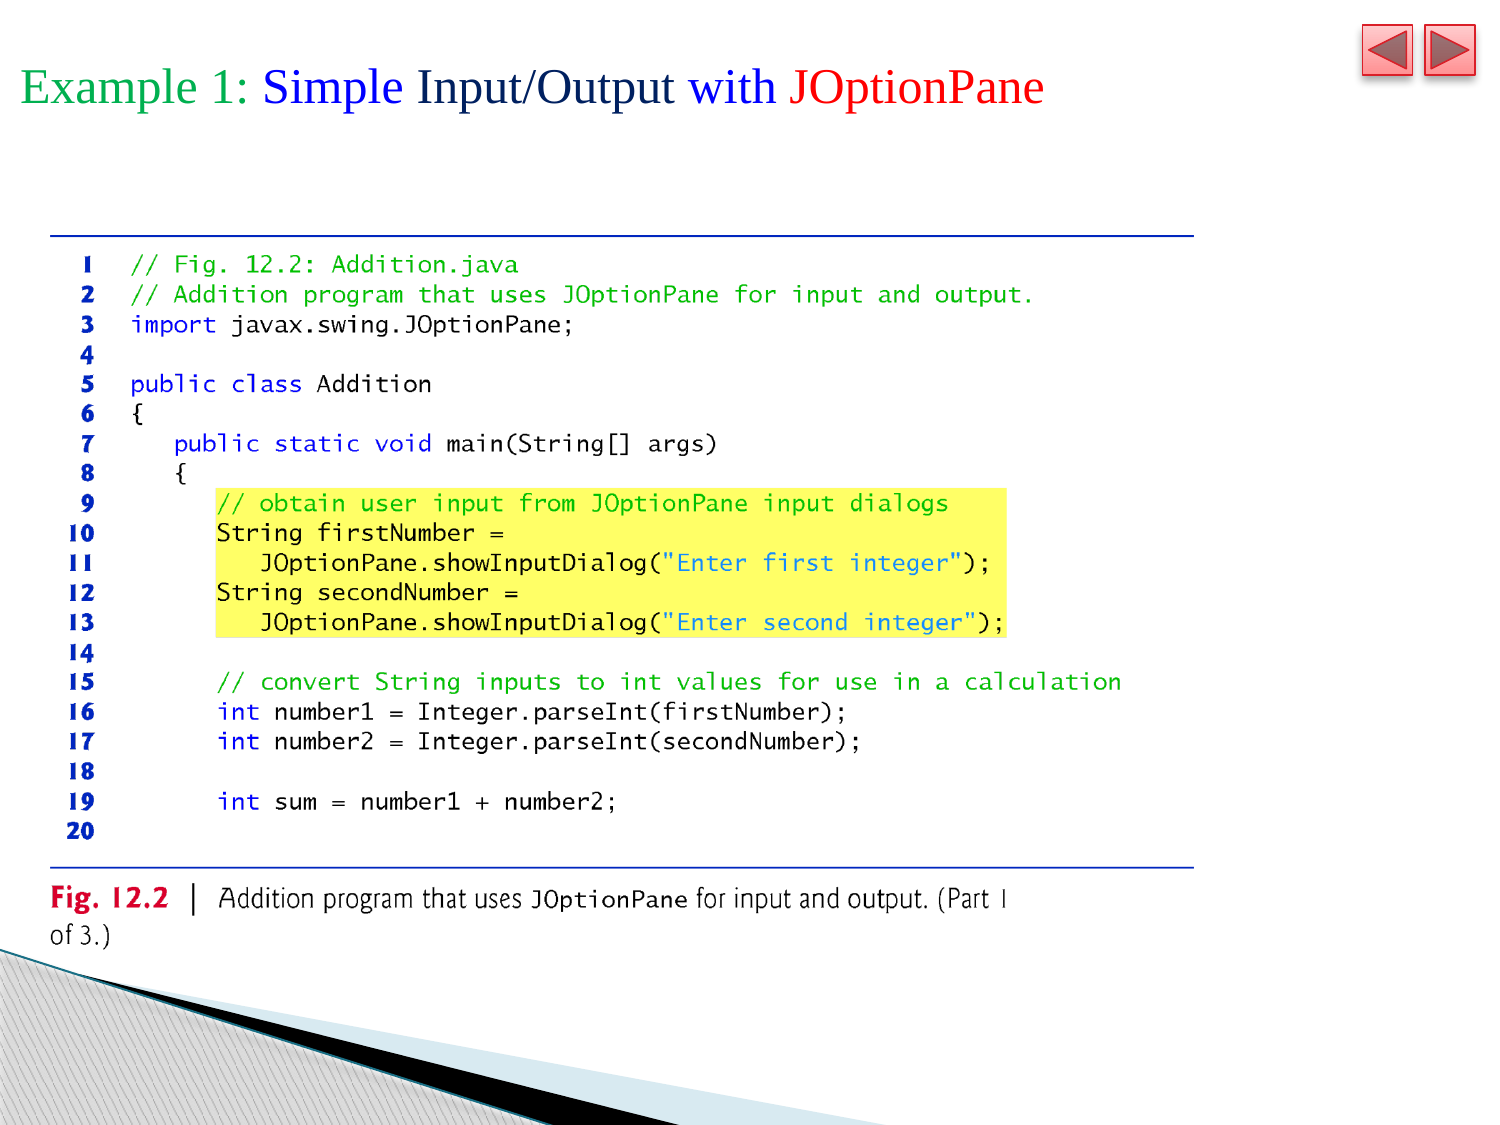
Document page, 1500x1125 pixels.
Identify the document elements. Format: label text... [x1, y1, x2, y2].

text_box Example 1: Simple Input/Output with JOptionPane [5, 46, 1388, 122]
picture [4, 182, 1500, 1094]
